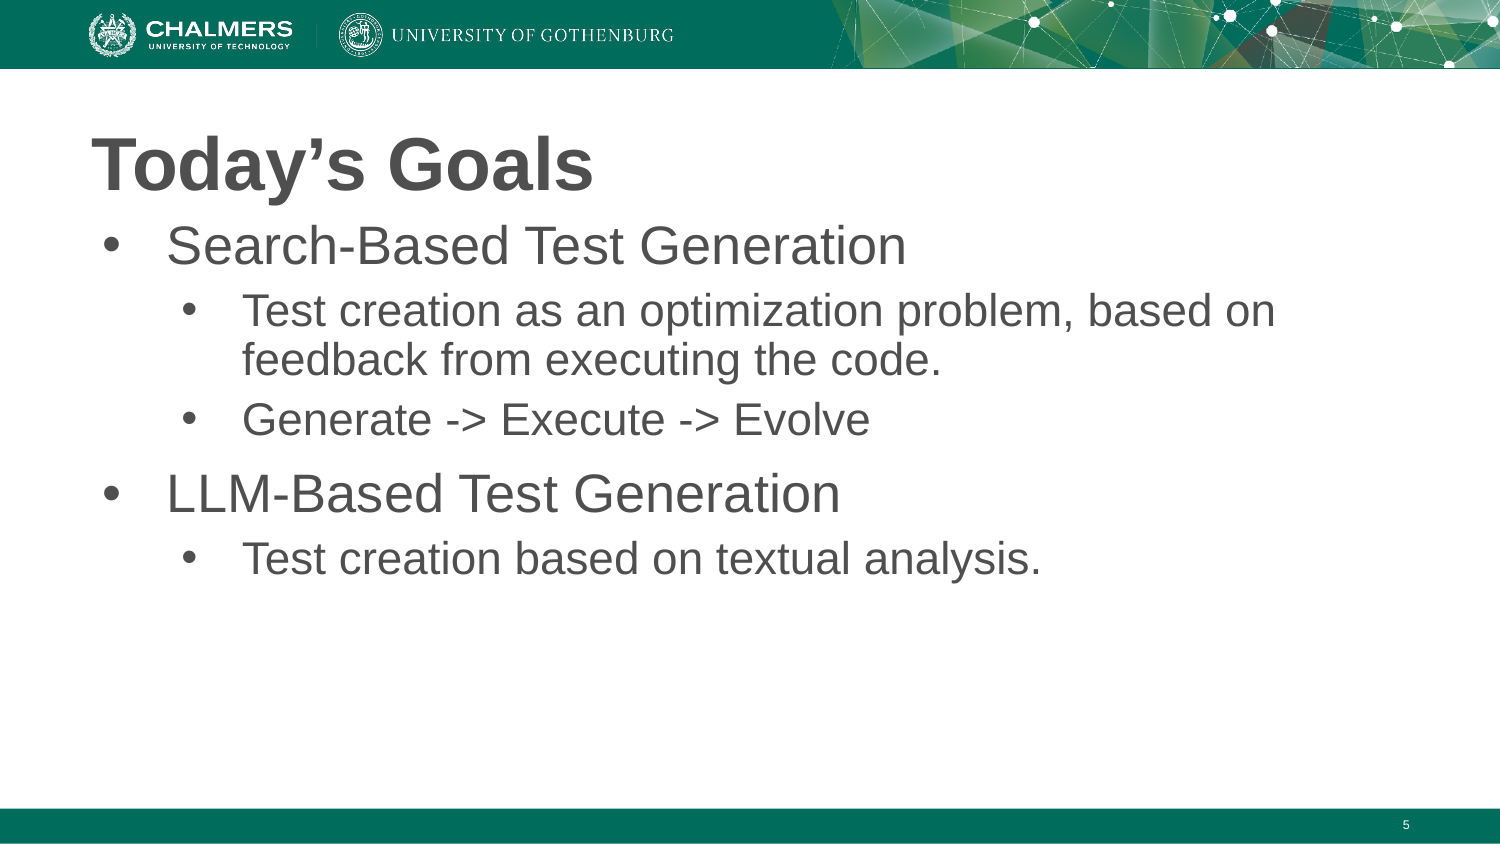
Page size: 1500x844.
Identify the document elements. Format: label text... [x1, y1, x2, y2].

list Search-Based Test Generation Test creation as an optimization problem, based on feedback from executing the code. Generate -> Execute -> Evolve LLM-Based Test Generation Test creation based on textual analysis. [76, 210, 1425, 782]
picture [759, 0, 1500, 68]
title Today’s Goals [76, 100, 1425, 210]
picture [64, 0, 696, 85]
slide_number ‹#› [1074, 809, 1425, 844]
